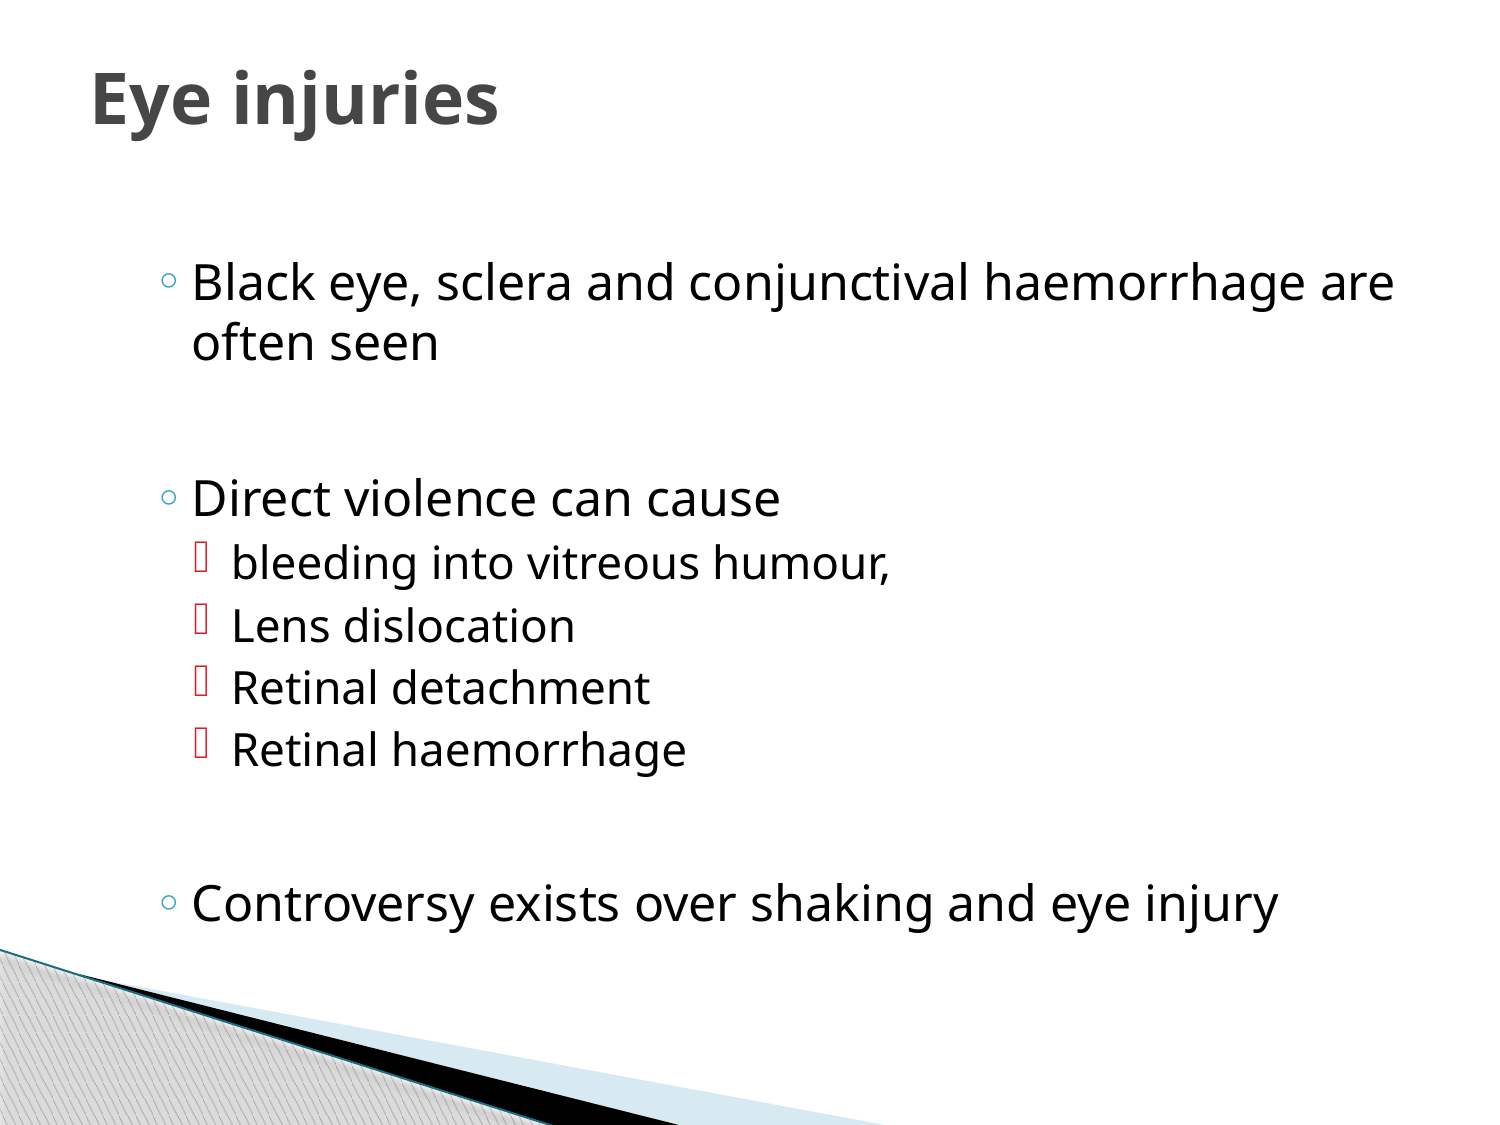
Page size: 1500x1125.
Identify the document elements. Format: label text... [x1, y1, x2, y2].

title Eye injuries [75, 45, 1425, 233]
list Black eye, sclera and conjunctival haemorrhage are often seen Direct violence can cause bleeding into vitreous humour, Lens dislocation Retinal detachment Retinal haemorrhage Controversy exists over shaking and eye injury [75, 243, 1425, 986]
